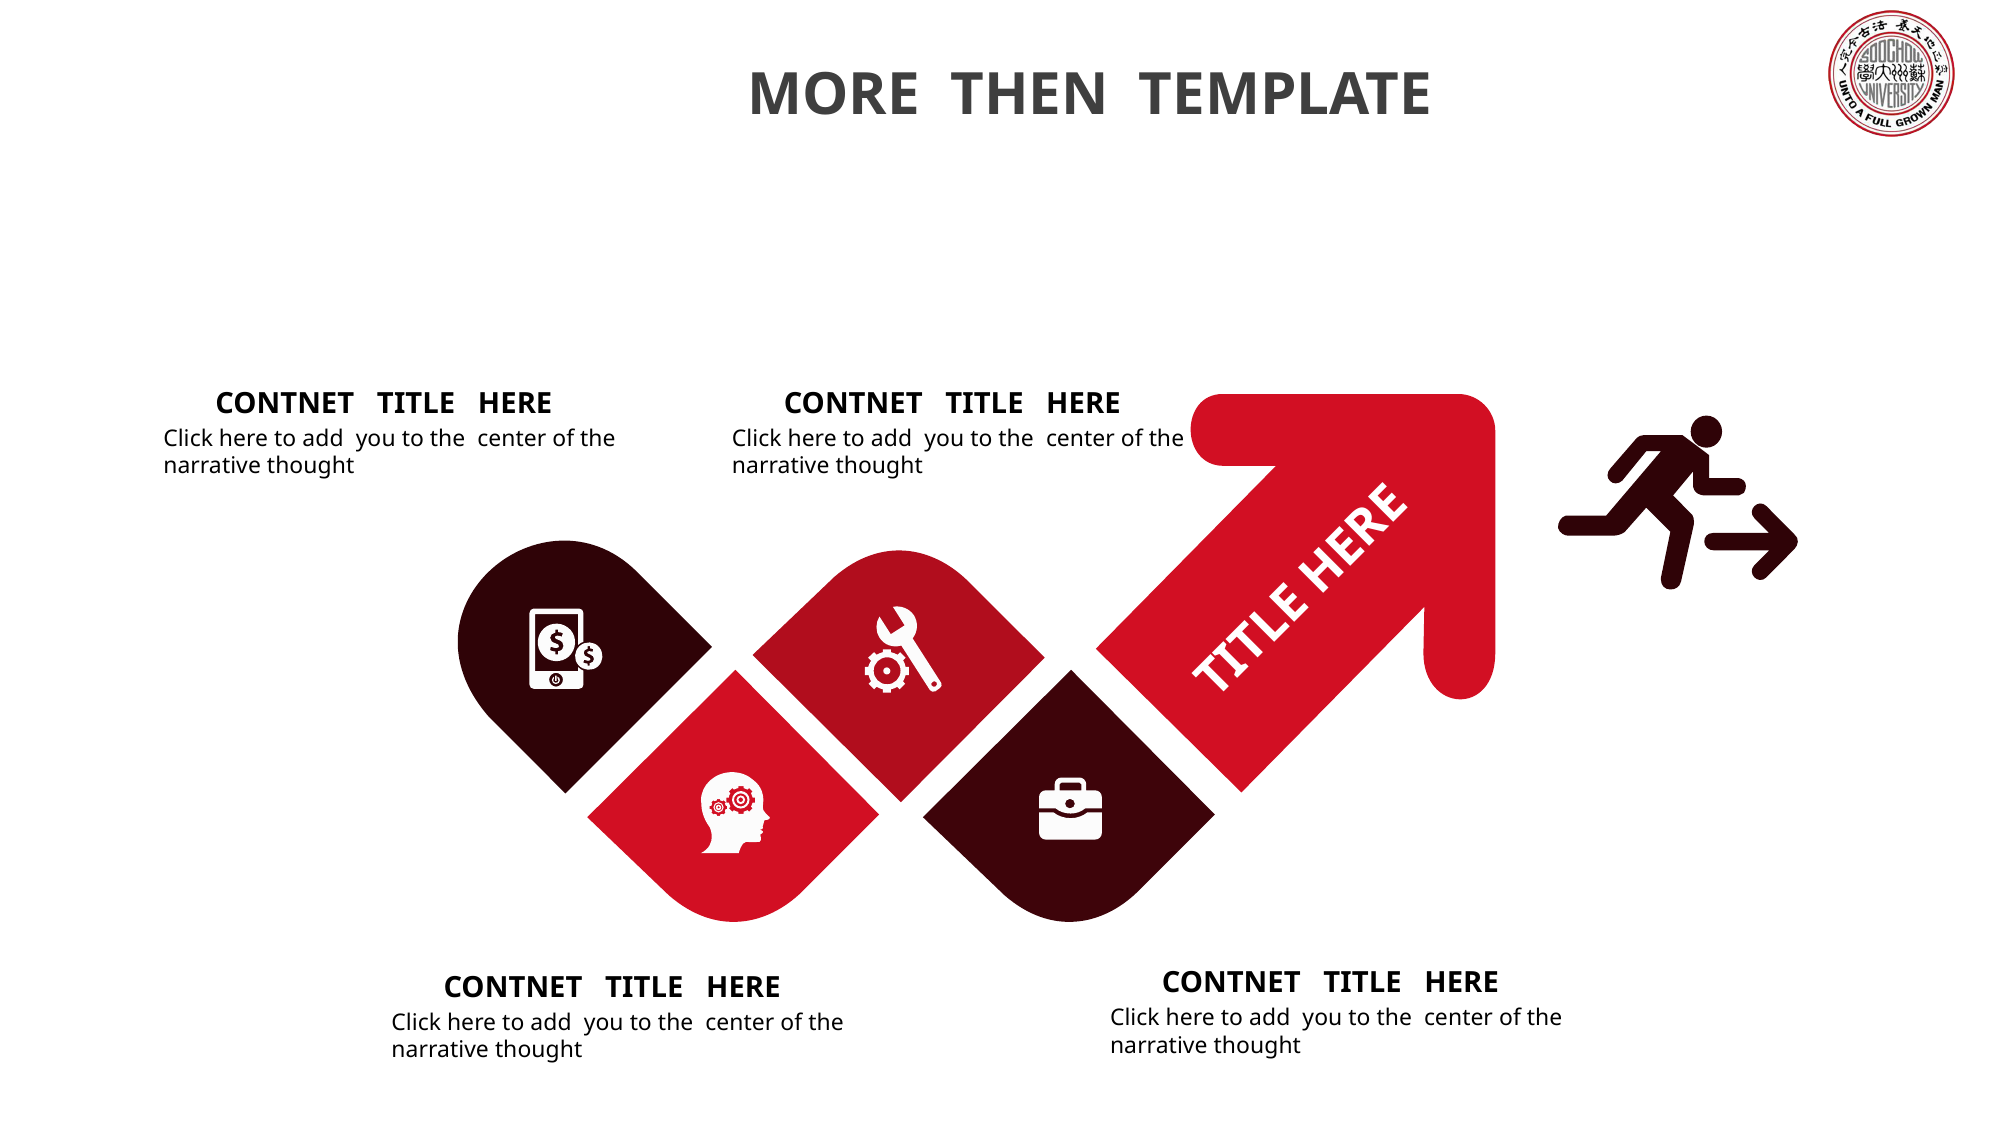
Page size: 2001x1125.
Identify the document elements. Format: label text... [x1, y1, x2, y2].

text_box CONTNET TITLE HERE Click here to add you to the center of the narrative thought [376, 940, 872, 1070]
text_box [700, 771, 774, 854]
text_box CONTNET TITLE HERE Click here to add you to the center of the narrative thought [1095, 935, 1590, 1066]
text_box CONTNET TITLE HERE Click here to add you to the center of the narrative thought [148, 355, 644, 486]
text_box [922, 669, 1215, 922]
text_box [1557, 415, 1800, 590]
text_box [864, 604, 943, 693]
text_box [752, 550, 1045, 803]
text_box [587, 669, 880, 922]
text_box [529, 608, 605, 689]
picture [1827, 10, 1955, 138]
text_box TITLE HERE [1165, 454, 1433, 723]
text_box MORE THEN TEMPLATE [698, 40, 1447, 136]
text_box [1095, 394, 1496, 793]
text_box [1038, 777, 1103, 840]
text_box [457, 540, 712, 794]
text_box CONTNET TITLE HERE Click here to add you to the center of the narrative thought [717, 355, 1212, 486]
